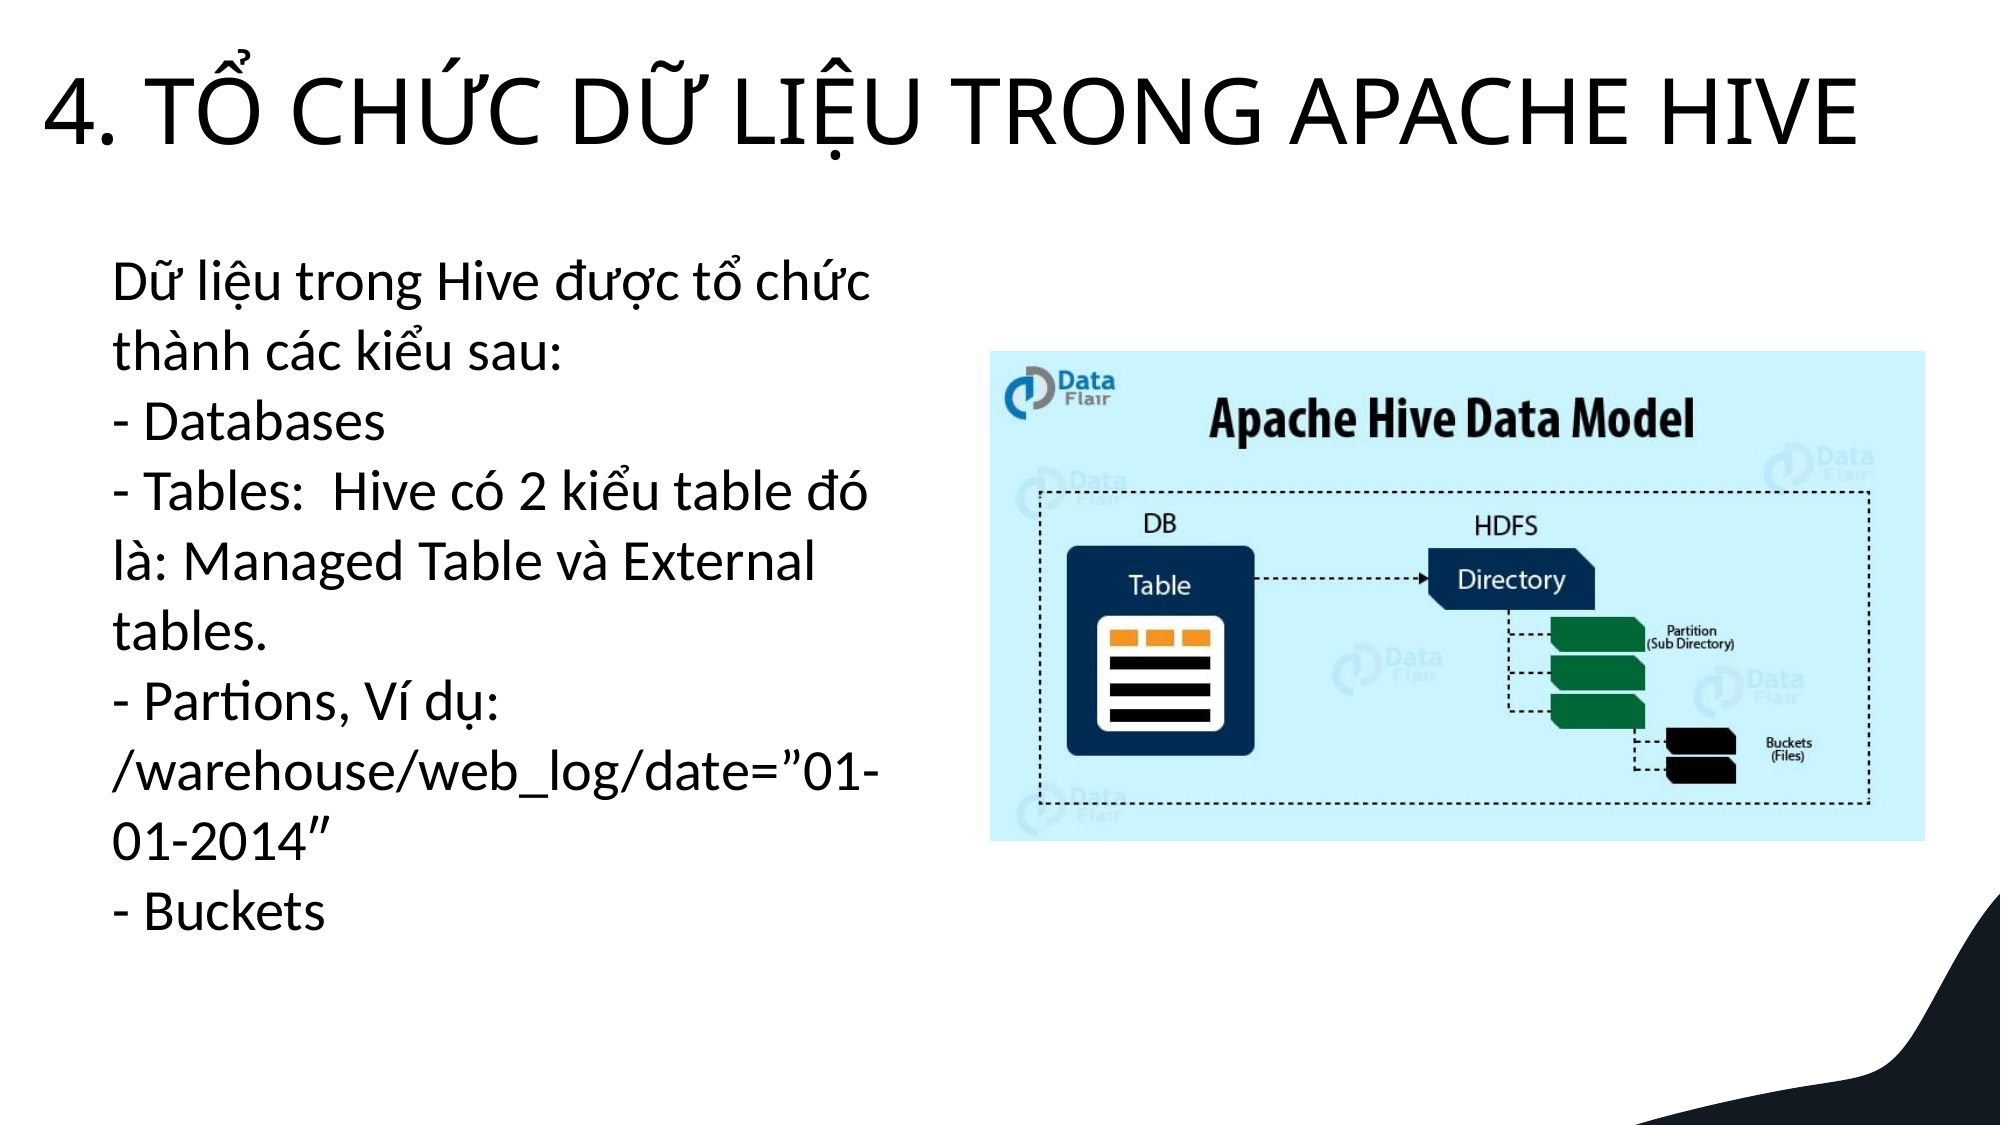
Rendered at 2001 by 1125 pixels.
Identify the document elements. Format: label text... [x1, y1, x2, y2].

text_box 4. TỔ CHỨC DỮ LIỆU TRONG APACHE HIVE [28, 45, 1878, 170]
picture [990, 351, 1925, 841]
text_box [1631, 892, 2000, 1125]
text_box Dữ liệu trong Hive được tổ chức thành các kiểu sau: - Databases - Tables: Hive có 2 kiểu table đó là: Managed Table và External tables. - Partions, Ví dụ: /warehouse/web_log/date=”01-01-2014″ - Buckets [97, 235, 942, 950]
